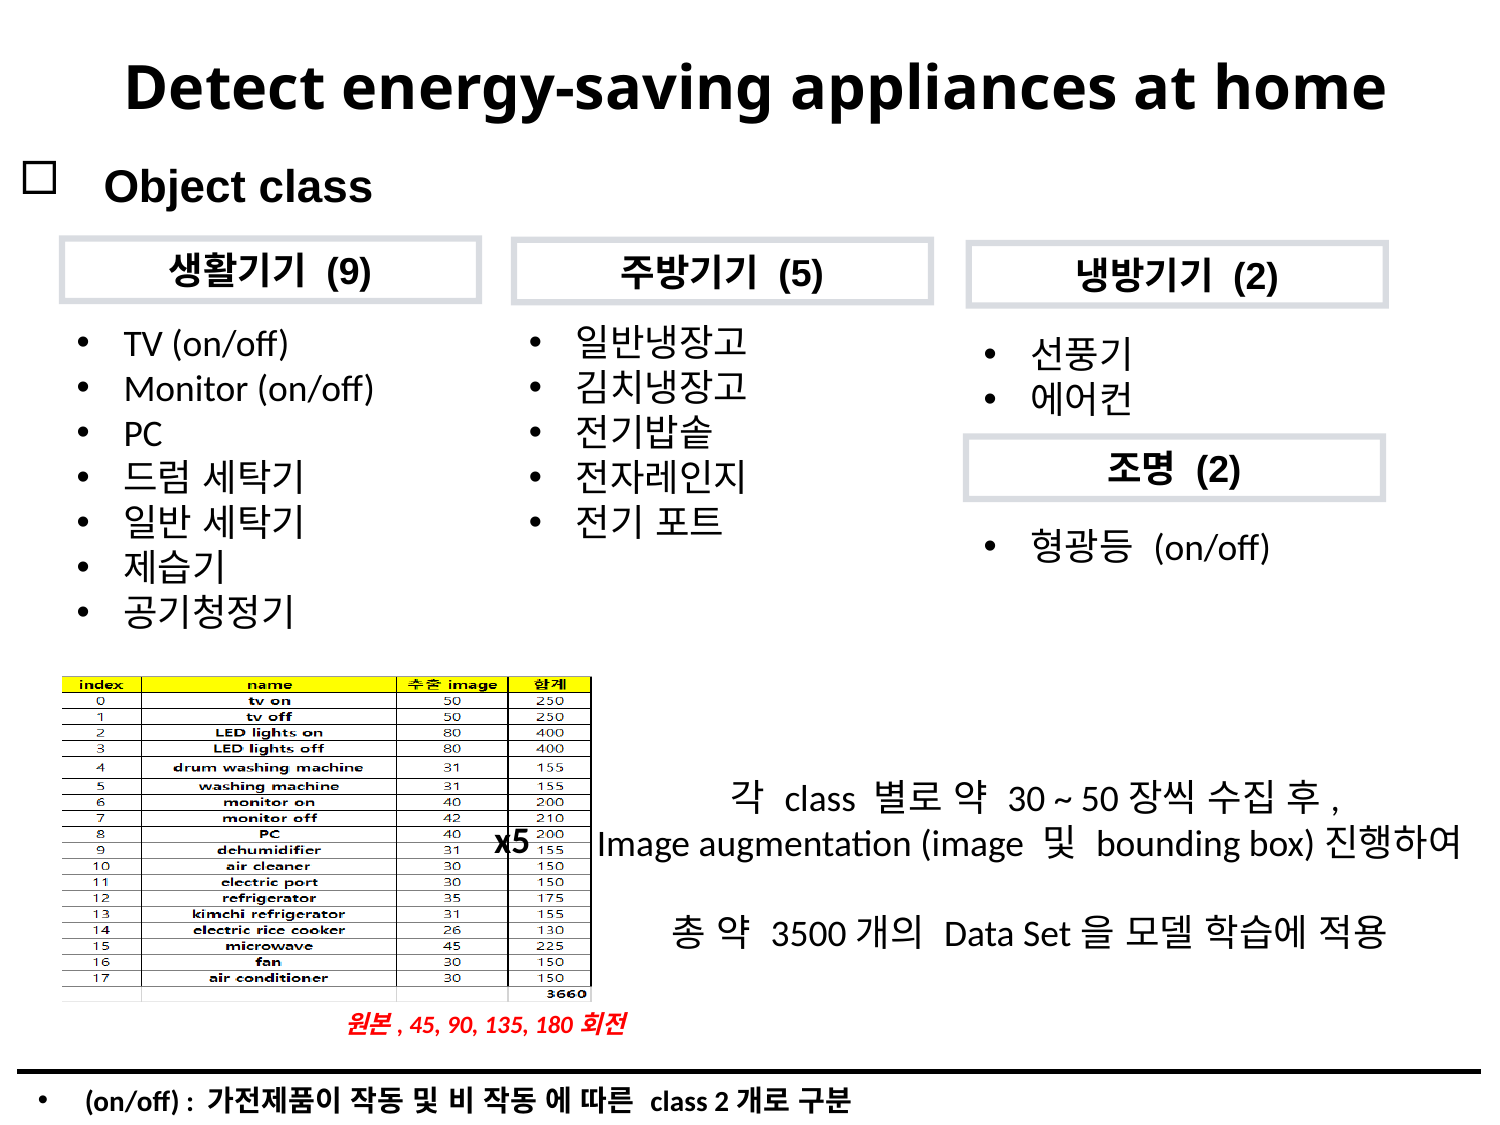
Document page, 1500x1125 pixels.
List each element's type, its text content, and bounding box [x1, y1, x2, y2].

text_box TV (on/off) Monitor (on/off) PC 드럼 세탁기 일반 세탁기 제습기 공기청정기 [61, 311, 479, 642]
text_box 형광등 (on/off) [968, 516, 1297, 576]
text_box Detect energy-saving appliances at home [87, 14, 1425, 131]
picture [61, 676, 592, 1002]
text_box 주방기기 (5) [513, 239, 932, 303]
text_box 일반냉장고 김치냉장고 전기밥솥 전자레인지 전기 포트 [514, 311, 810, 552]
text_box 각 class 별로 약 30 ~ 50장씩 수집 후, Image augmentation (image 및 bounding box)진행하여 총 약 3500개의 Data Set을 모델 학습에 적용 [592, 766, 1478, 962]
text_box 선풍기 에어컨 [968, 323, 1313, 429]
text_box (on/off) : 가전제품이 작동 및 비 작동 에 따른 class 2개로 구분 [23, 1074, 868, 1125]
text_box 조명 (2) [965, 435, 1384, 500]
text_box 냉방기기 (2) [968, 242, 1387, 307]
text_box Object class [1, 144, 1500, 229]
text_box 생활기기 (9) [61, 237, 480, 302]
